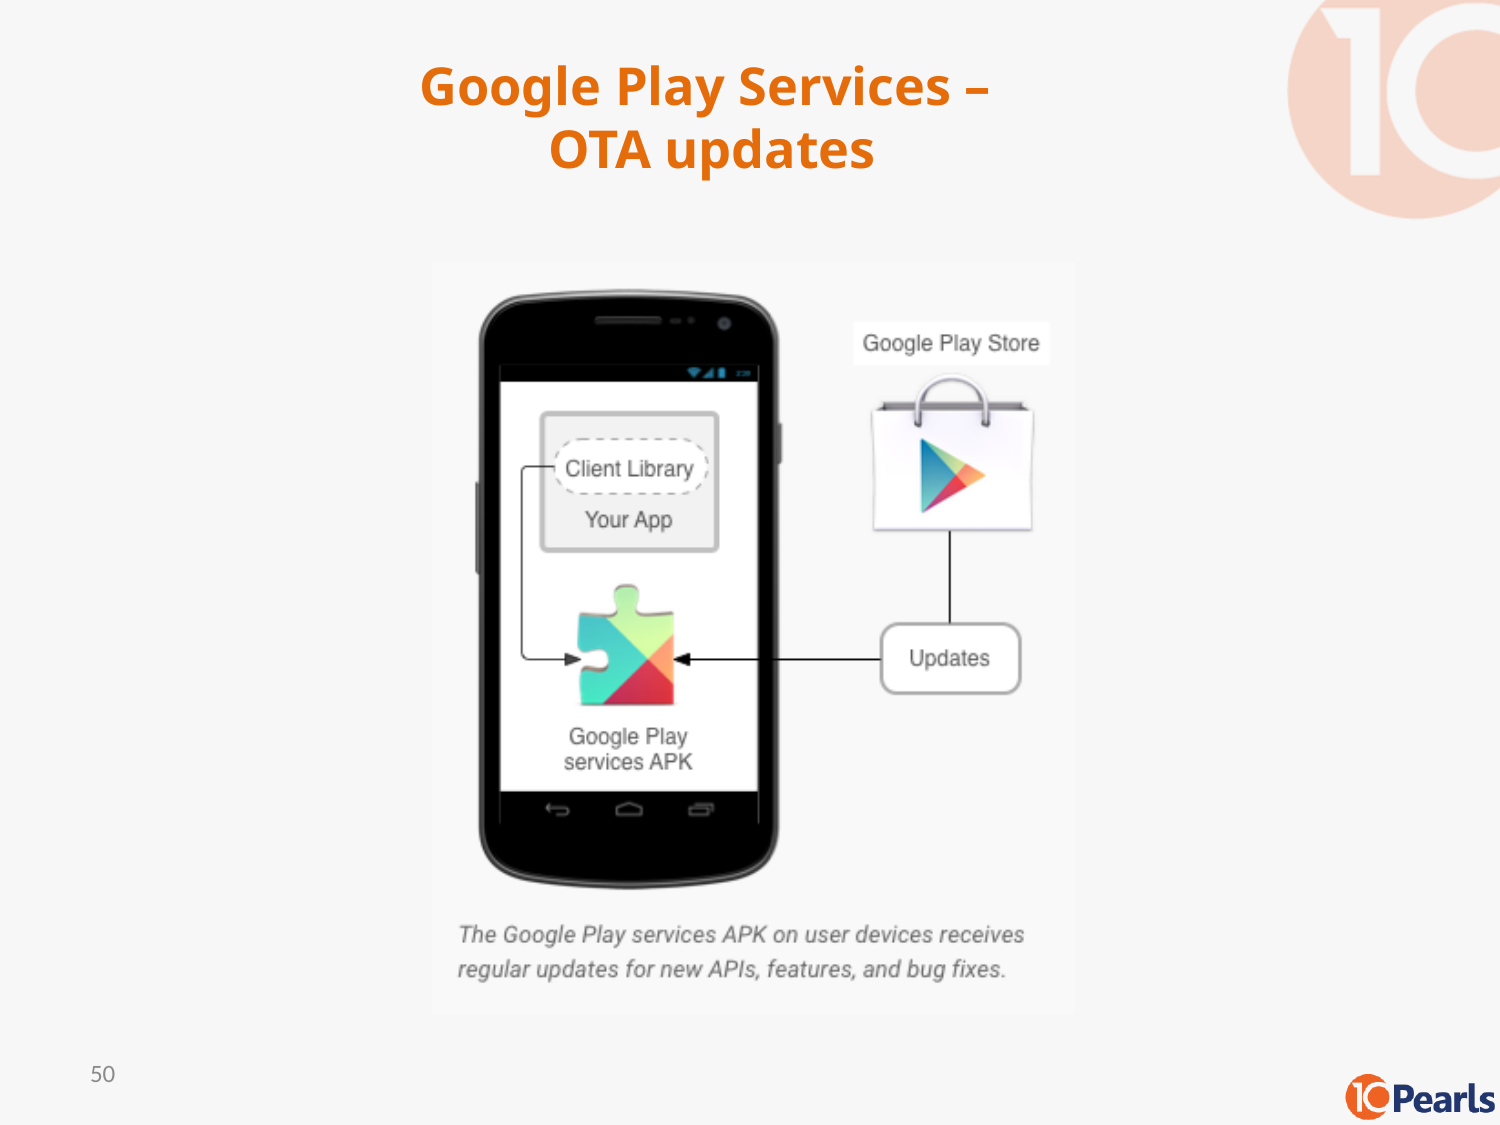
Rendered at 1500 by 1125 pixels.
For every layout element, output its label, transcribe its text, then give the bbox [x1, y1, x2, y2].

picture [1345, 1074, 1495, 1120]
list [432, 262, 1076, 1015]
picture [1287, 0, 1500, 221]
slide_number 50 [75, 1042, 425, 1103]
title Google Play Services – OTA updates [37, 45, 1282, 188]
